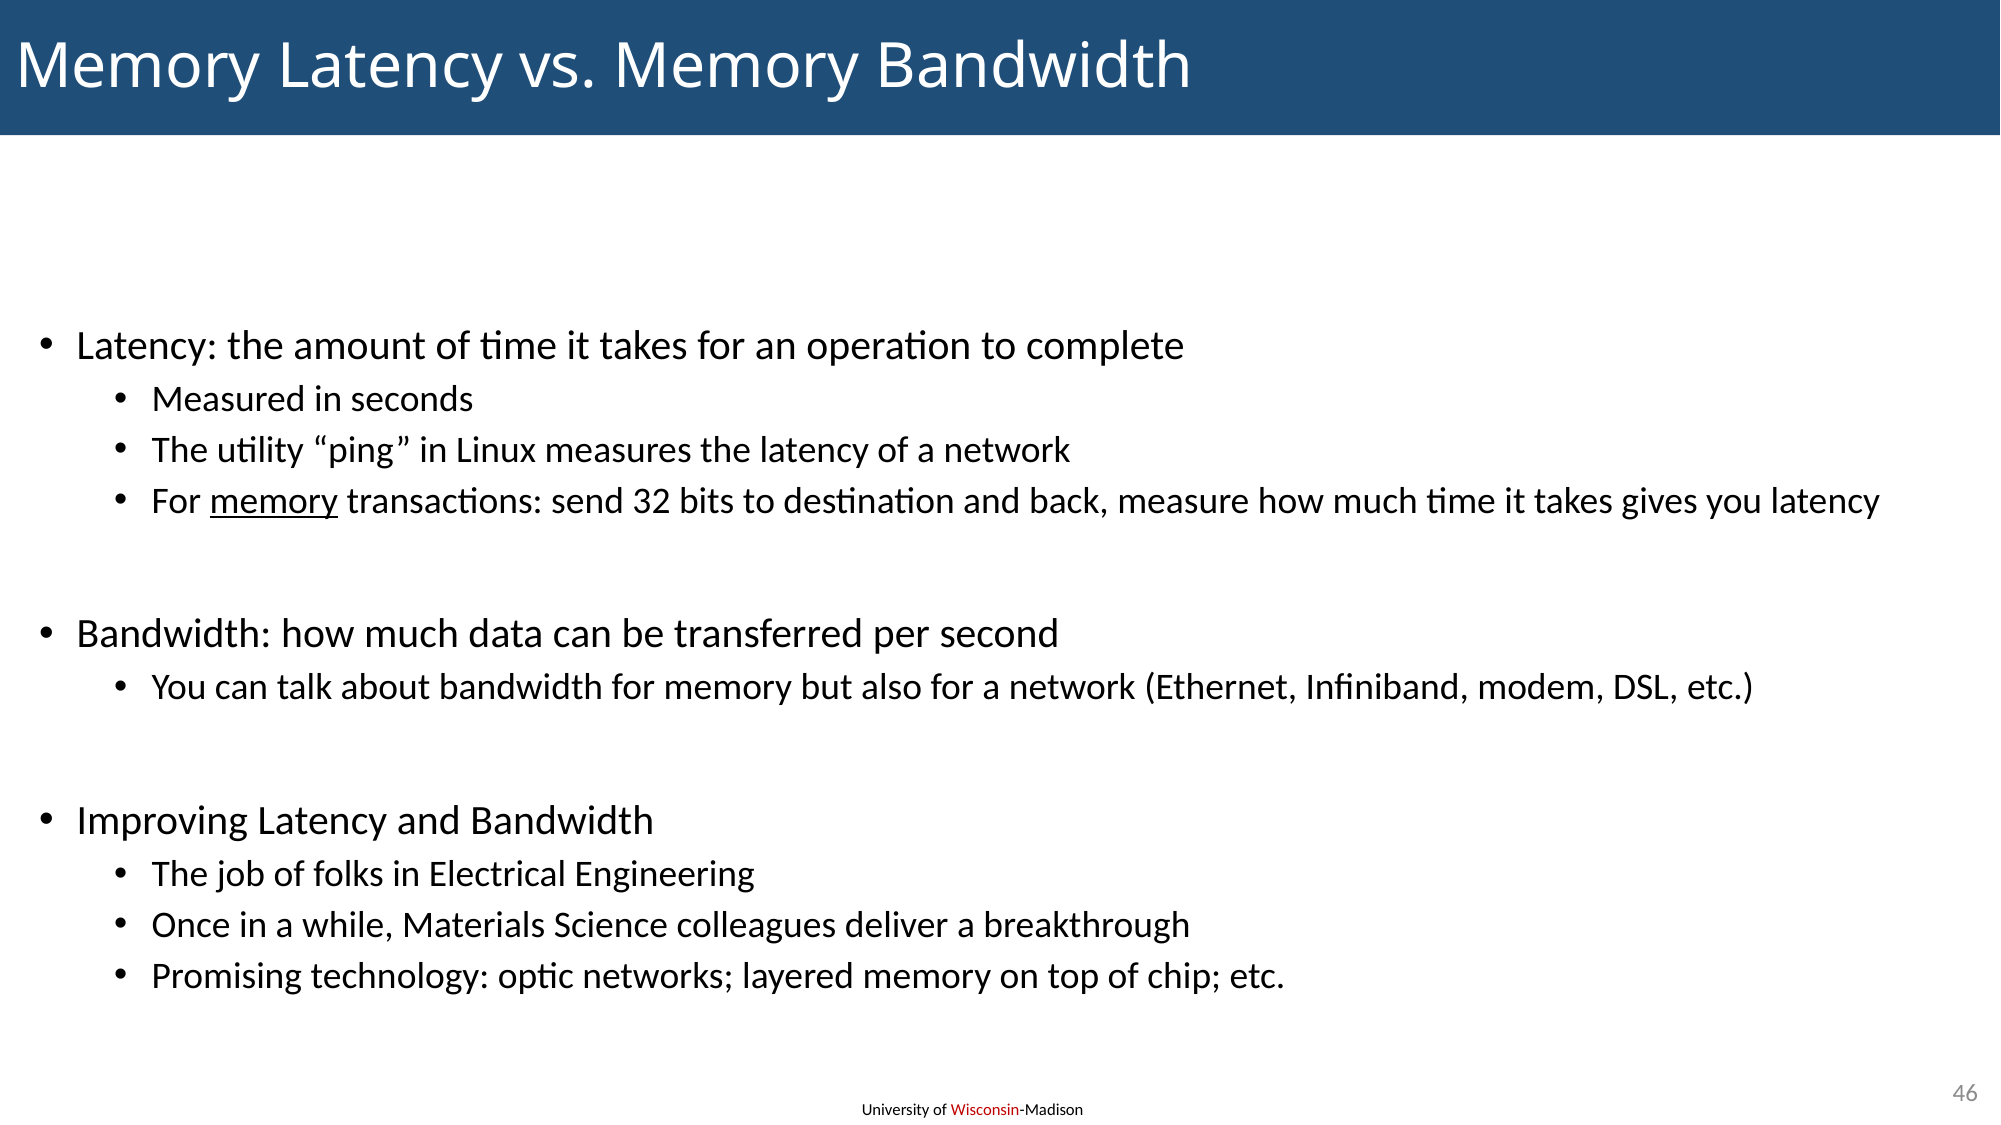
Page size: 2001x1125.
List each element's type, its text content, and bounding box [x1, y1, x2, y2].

slide_number 46 [1879, 1069, 1994, 1114]
title Memory Latency vs. Memory Bandwidth [0, 0, 2000, 136]
list Latency: the amount of time it takes for an operation to complete Measured in seconds The utility “ping” in Linux measures the latency of a network For memory transactions: send 32 bits to destination and back, measure how much time it takes gives you latency Bandwidth: how much data can be transferred per second You can talk about bandwidth for memory but also for a network (Ethernet, Infiniband, modem, DSL, etc.) Improving Latency and Bandwidth The job of folks in Electrical Engineering Once in a while, Materials Science colleagues deliver a breakthrough Promising technology: optic networks; layered memory on top of chip; etc. [24, 245, 1987, 1055]
